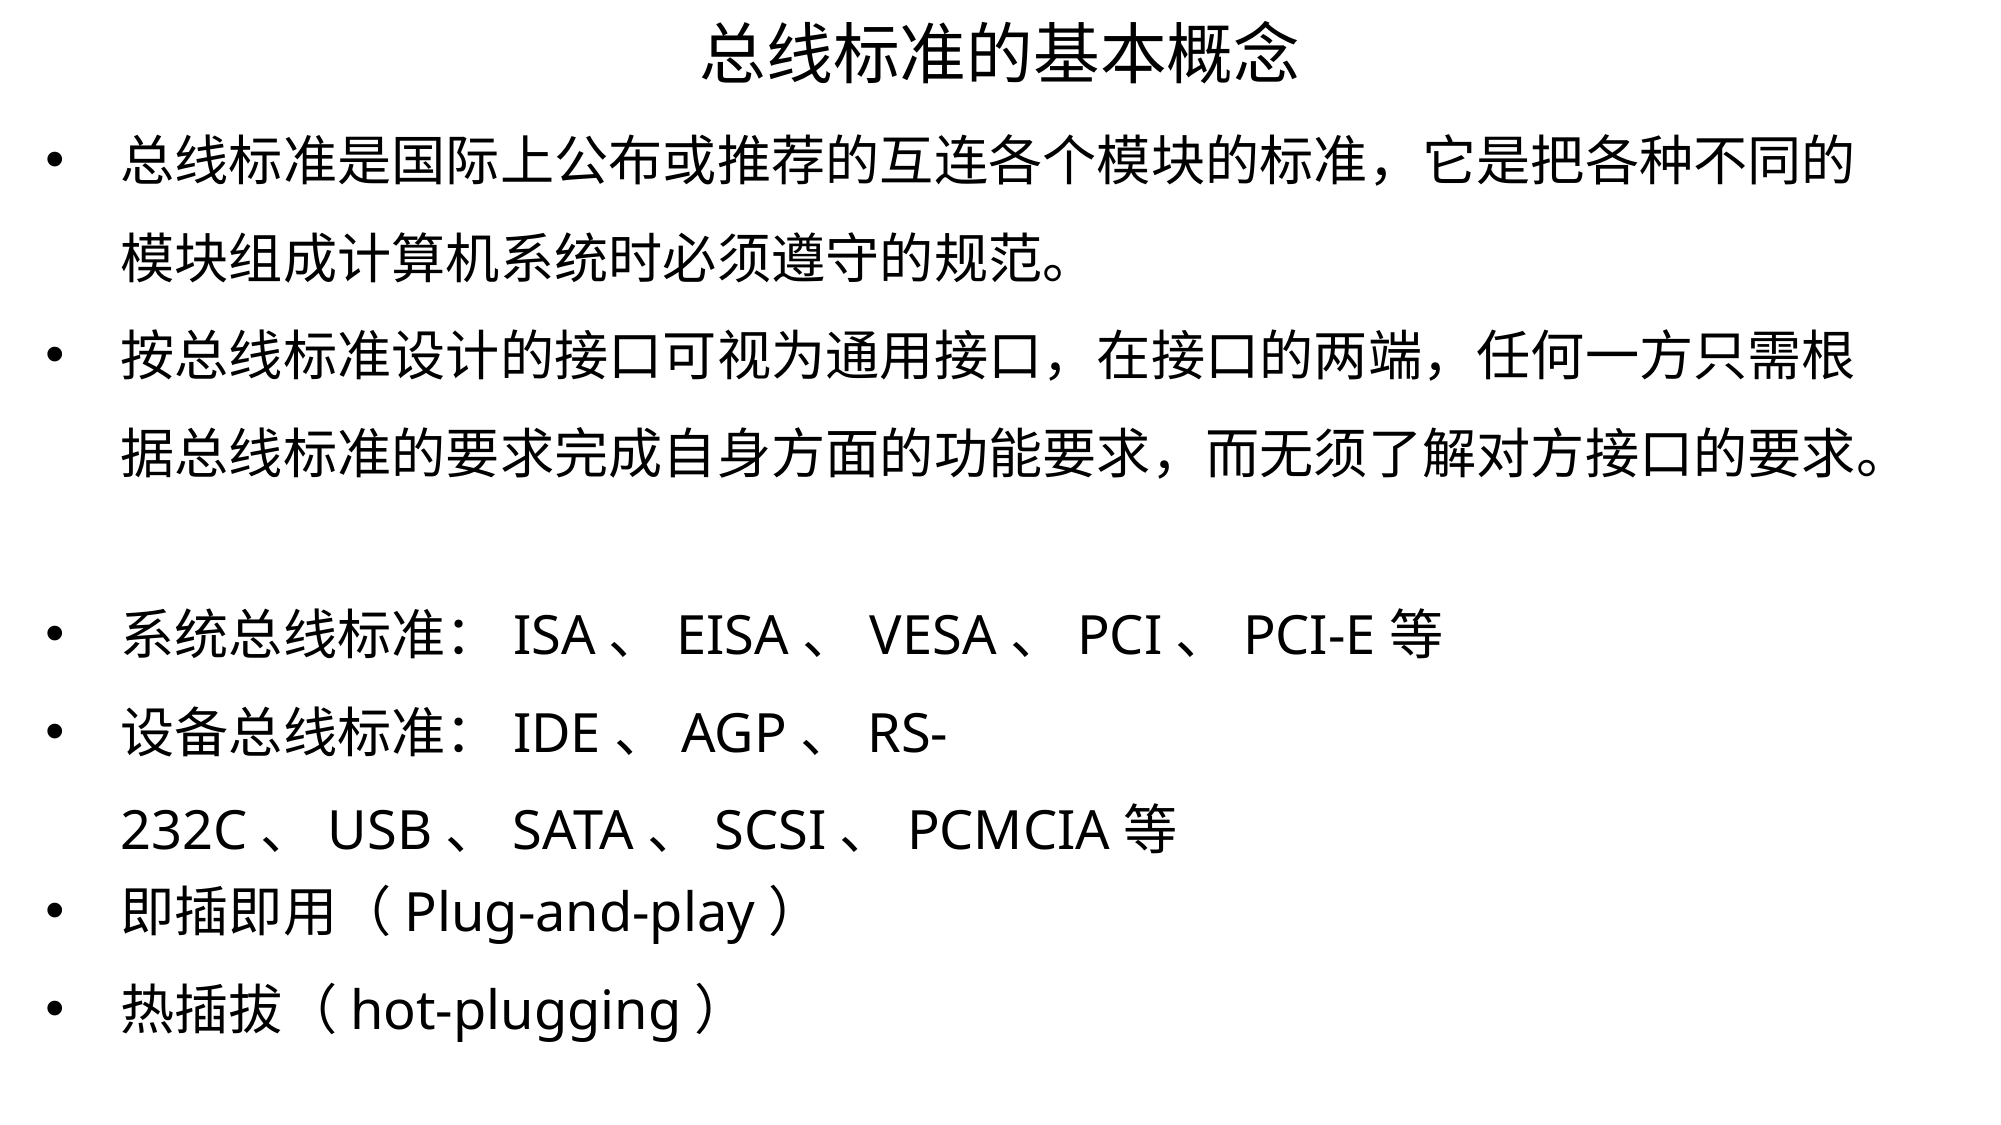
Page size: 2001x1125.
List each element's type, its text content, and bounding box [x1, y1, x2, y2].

text_box 系统总线标准：ISA、EISA、VESA、PCI、PCI-E等 设备总线标准：IDE、AGP、RS-232C、USB、SATA、SCSI、PCMCIA等 [30, 560, 1887, 837]
text_box 总线标准是国际上公布或推荐的互连各个模块的标准，它是把各种不同的模块组成计算机系统时必须遵守的规范。 按总线标准设计的接口可视为通用接口，在接口的两端，任何一方只需根据总线标准的要求完成自身方面的功能要求，而无须了解对方接口的要求。 [30, 86, 1887, 492]
text_box 即插即用（Plug-and-play） 热插拔（hot-plugging） [30, 837, 1887, 1048]
text_box 总线标准的基本概念 [566, 4, 1434, 86]
